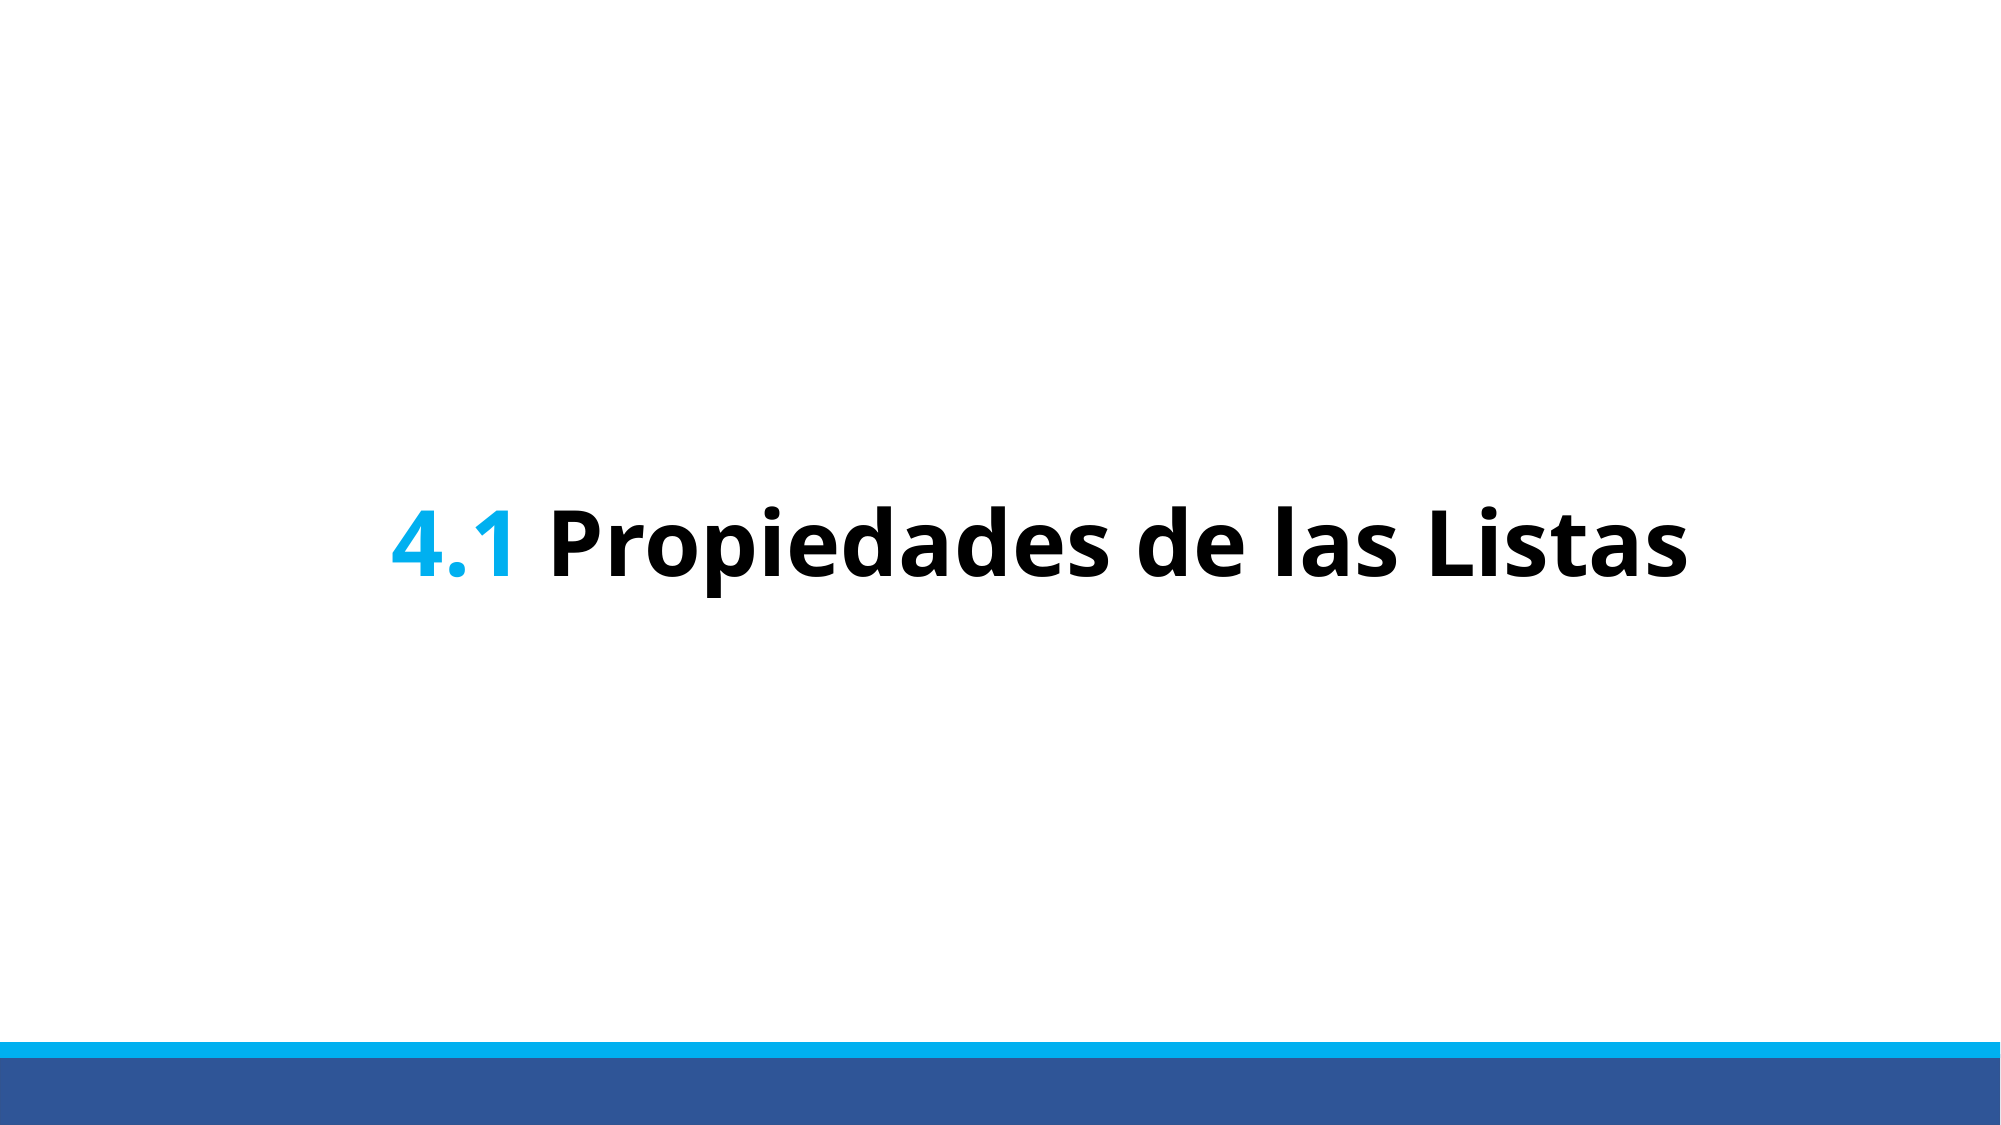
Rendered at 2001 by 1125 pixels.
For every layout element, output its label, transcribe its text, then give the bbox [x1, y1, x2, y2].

title 4.1 Propiedades de las Listas [178, 438, 1904, 656]
